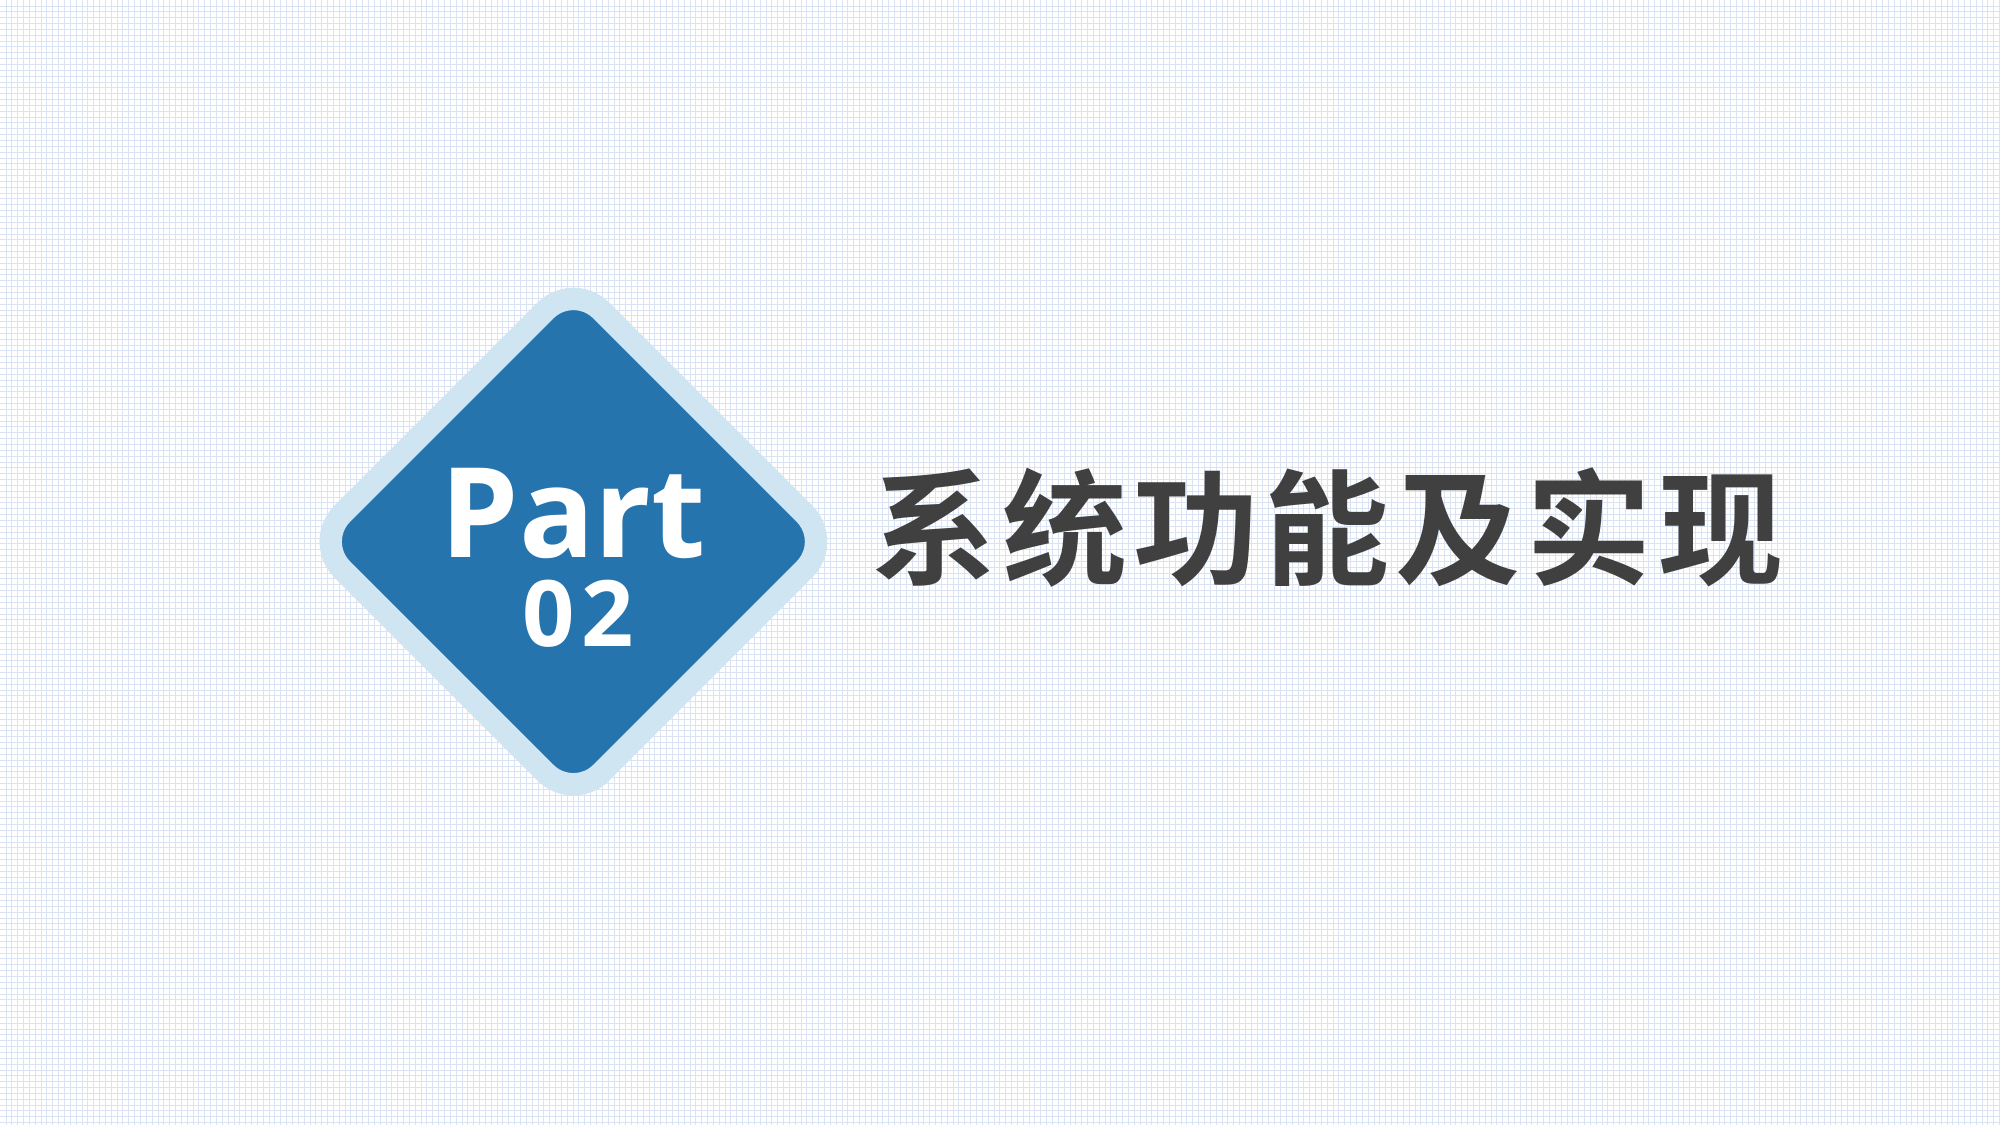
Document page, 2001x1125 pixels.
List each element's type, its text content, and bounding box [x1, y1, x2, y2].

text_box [390, 358, 757, 725]
text_box 系统功能及实现 [856, 443, 1840, 610]
